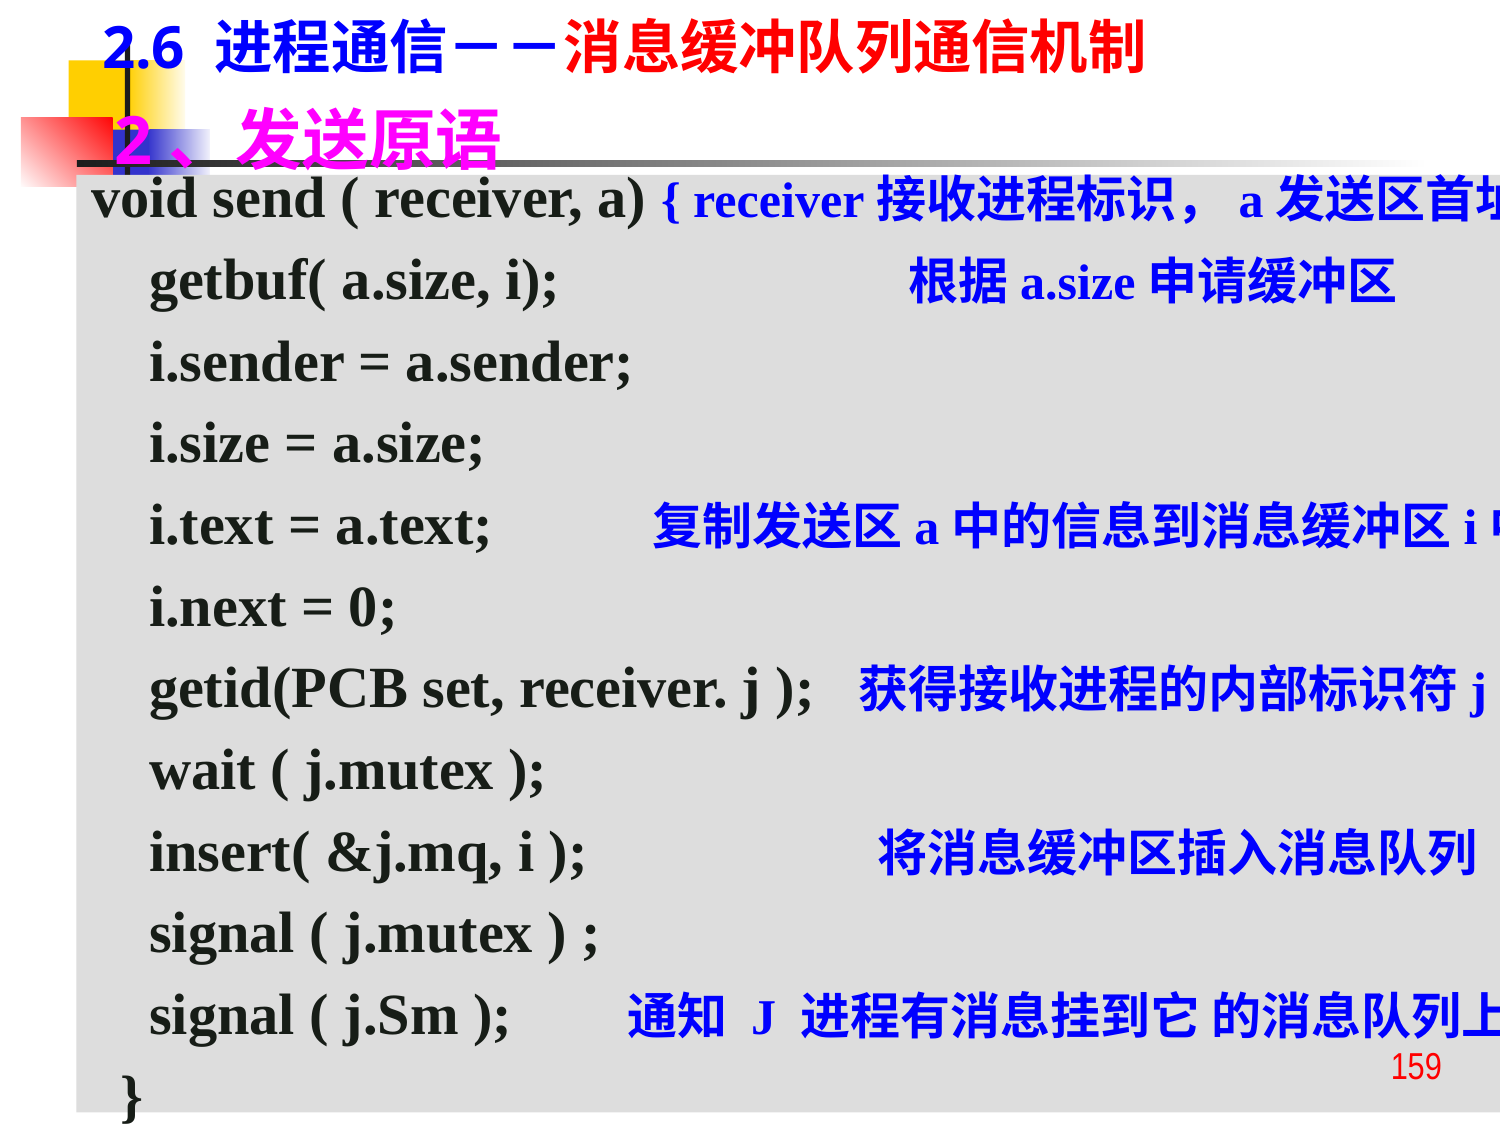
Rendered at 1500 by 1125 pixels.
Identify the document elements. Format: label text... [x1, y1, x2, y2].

text_box 2、发送原语 [99, 100, 888, 174]
text_box 159 [1376, 1034, 1471, 1094]
text_box void send ( receiver, a) { receiver接收进程标识，a发送区首址 getbuf( a.size, i); 根据a.size申请缓冲区 i.sender = a.sender; i.size = a.size; i.text = a.text; 复制发送区a中的信息到消息缓冲区i中 i.next = 0; getid(PCB set, receiver. j ); 获得接收进程的内部标识符j wait ( j.mutex ); insert( &j.mq, i ); 将消息缓冲区插入消息队列 signal ( j.mutex ) ; signal ( j.Sm ); 通知 J 进程有消息挂到它 的消息队列上 } [76, 174, 1500, 1113]
text_box 2.6 进程通信－－消息缓冲队列通信机制 [87, 0, 1338, 88]
